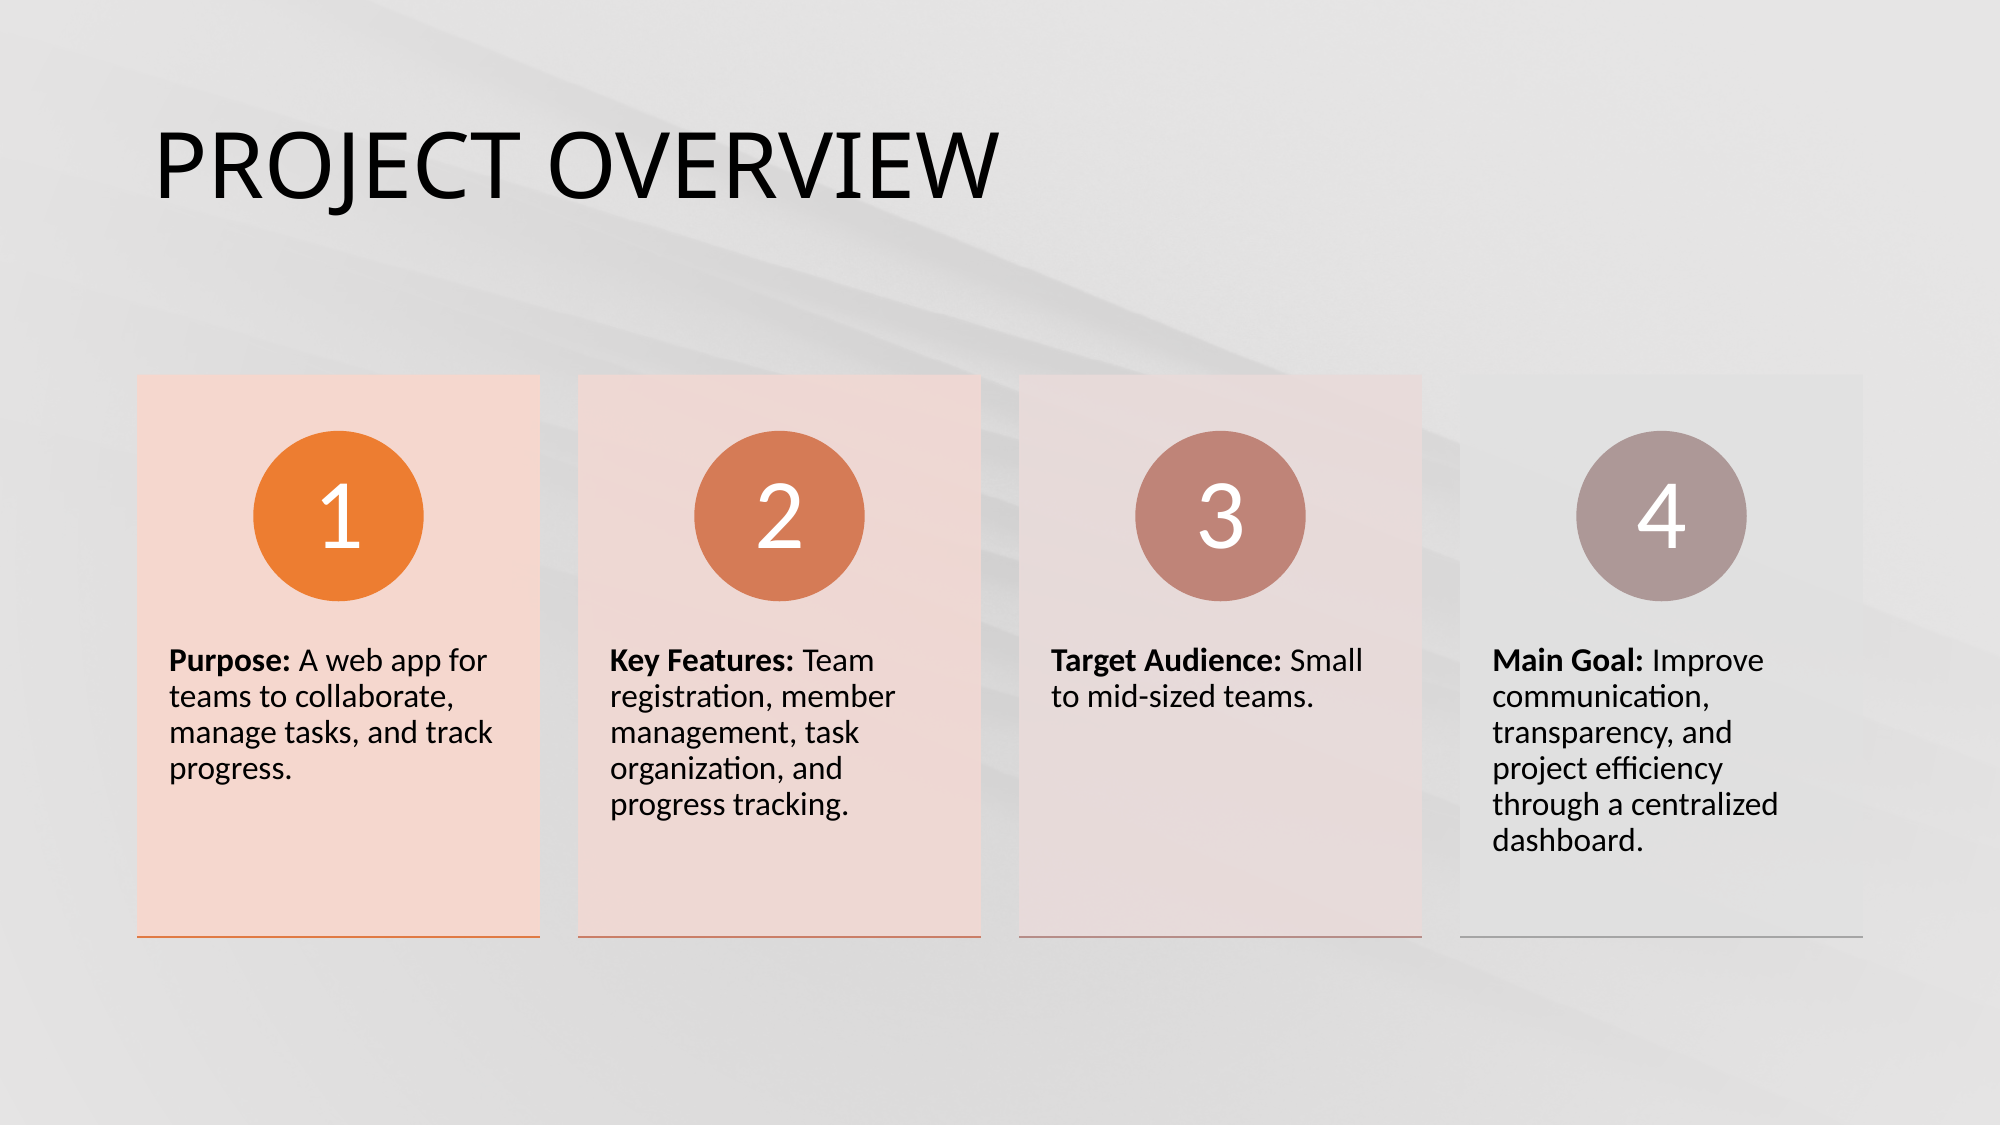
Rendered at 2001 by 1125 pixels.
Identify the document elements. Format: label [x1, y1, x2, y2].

picture [0, 0, 2000, 1125]
list [137, 299, 1863, 1014]
